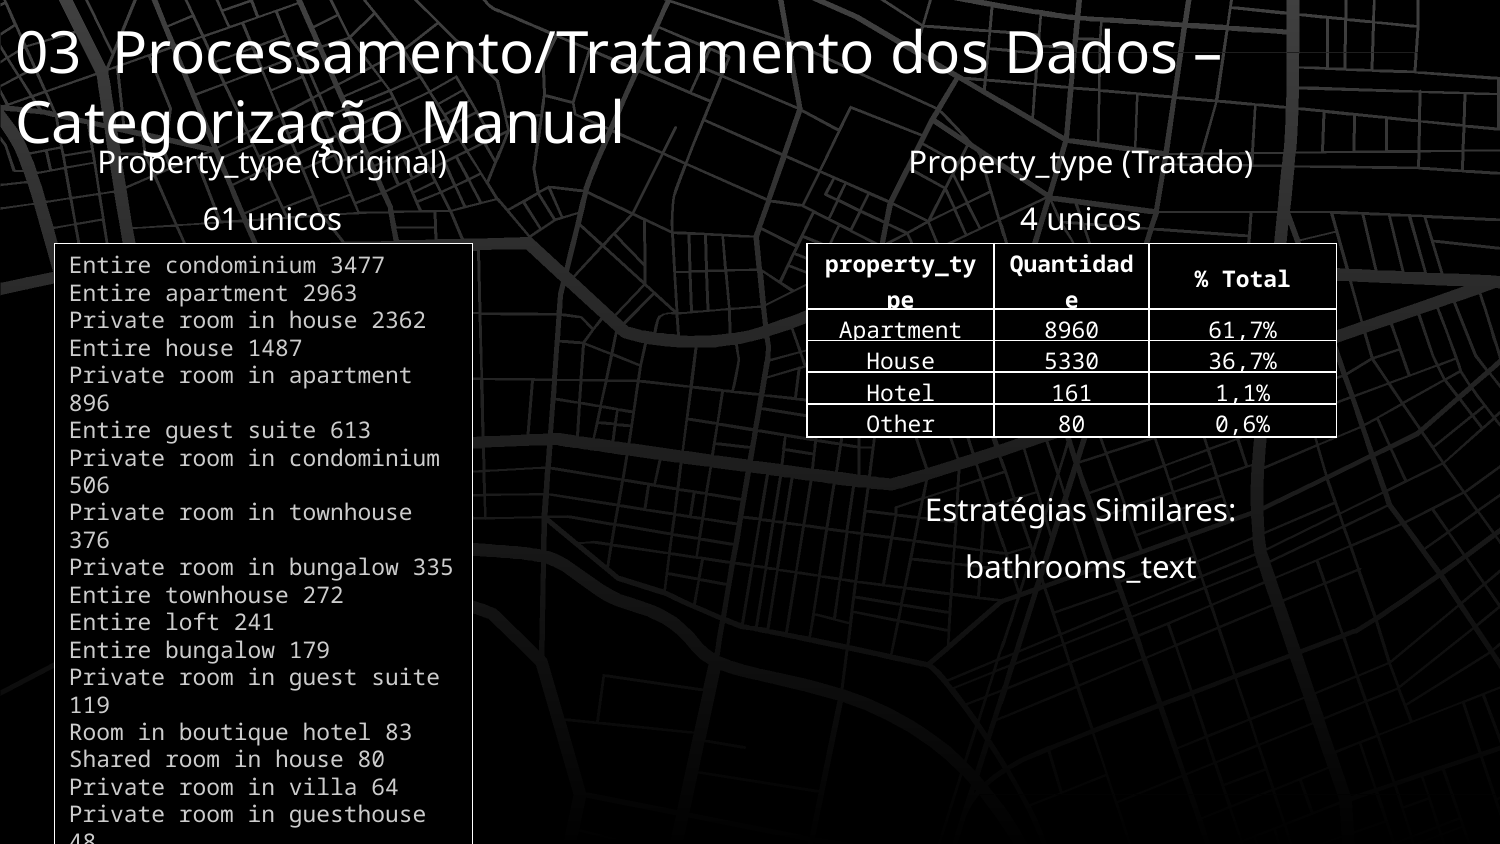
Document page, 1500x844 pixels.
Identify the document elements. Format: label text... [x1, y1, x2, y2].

table_cell Hotel [808, 373, 993, 403]
table_cell 1,1% [1150, 373, 1336, 403]
table_cell 80 [995, 405, 1148, 436]
table_header % Total [1150, 244, 1336, 308]
table_header property_type [808, 244, 993, 308]
text_box Estratégias Similares: bathrooms_text [862, 456, 1282, 580]
table_cell 161 [995, 373, 1148, 403]
table_cell 5330 [995, 341, 1148, 371]
table_cell Apartment [808, 310, 993, 340]
table_cell 61,7% [1150, 310, 1336, 340]
text_box Property_type (Tratado) 4 unicos [862, 108, 1282, 232]
table_header Quantidade [995, 244, 1148, 308]
table_cell Other [808, 405, 993, 436]
table_cell 36,7% [1150, 341, 1336, 371]
title 03 Processamento/Tratamento dos Dados – Categorização Manual [0, 0, 1500, 80]
table_cell House [808, 341, 993, 371]
text_box Entire condominium 3477 Entire apartment 2963 Private room in house 2362 Entire house 1487 Private room in apartment 896 Entire guest suite 613 Private room in condominium 506 Private room in townhouse 376 Private room in bungalow 335 Entire townhouse 272 Entire loft 241 Entire bungalow 179 Private room in guest suite 119 Room in boutique hotel 83 Shared room in house 80 Private room in villa 64 Private room in guesthouse 48 Entire guesthouse 45 Shared room in apartment 45 … [54, 243, 473, 844]
table_cell 8960 [995, 310, 1148, 340]
table_cell 0,6% [1150, 405, 1336, 436]
subtitle Property_type (Original) 61 unicos [54, 108, 473, 232]
